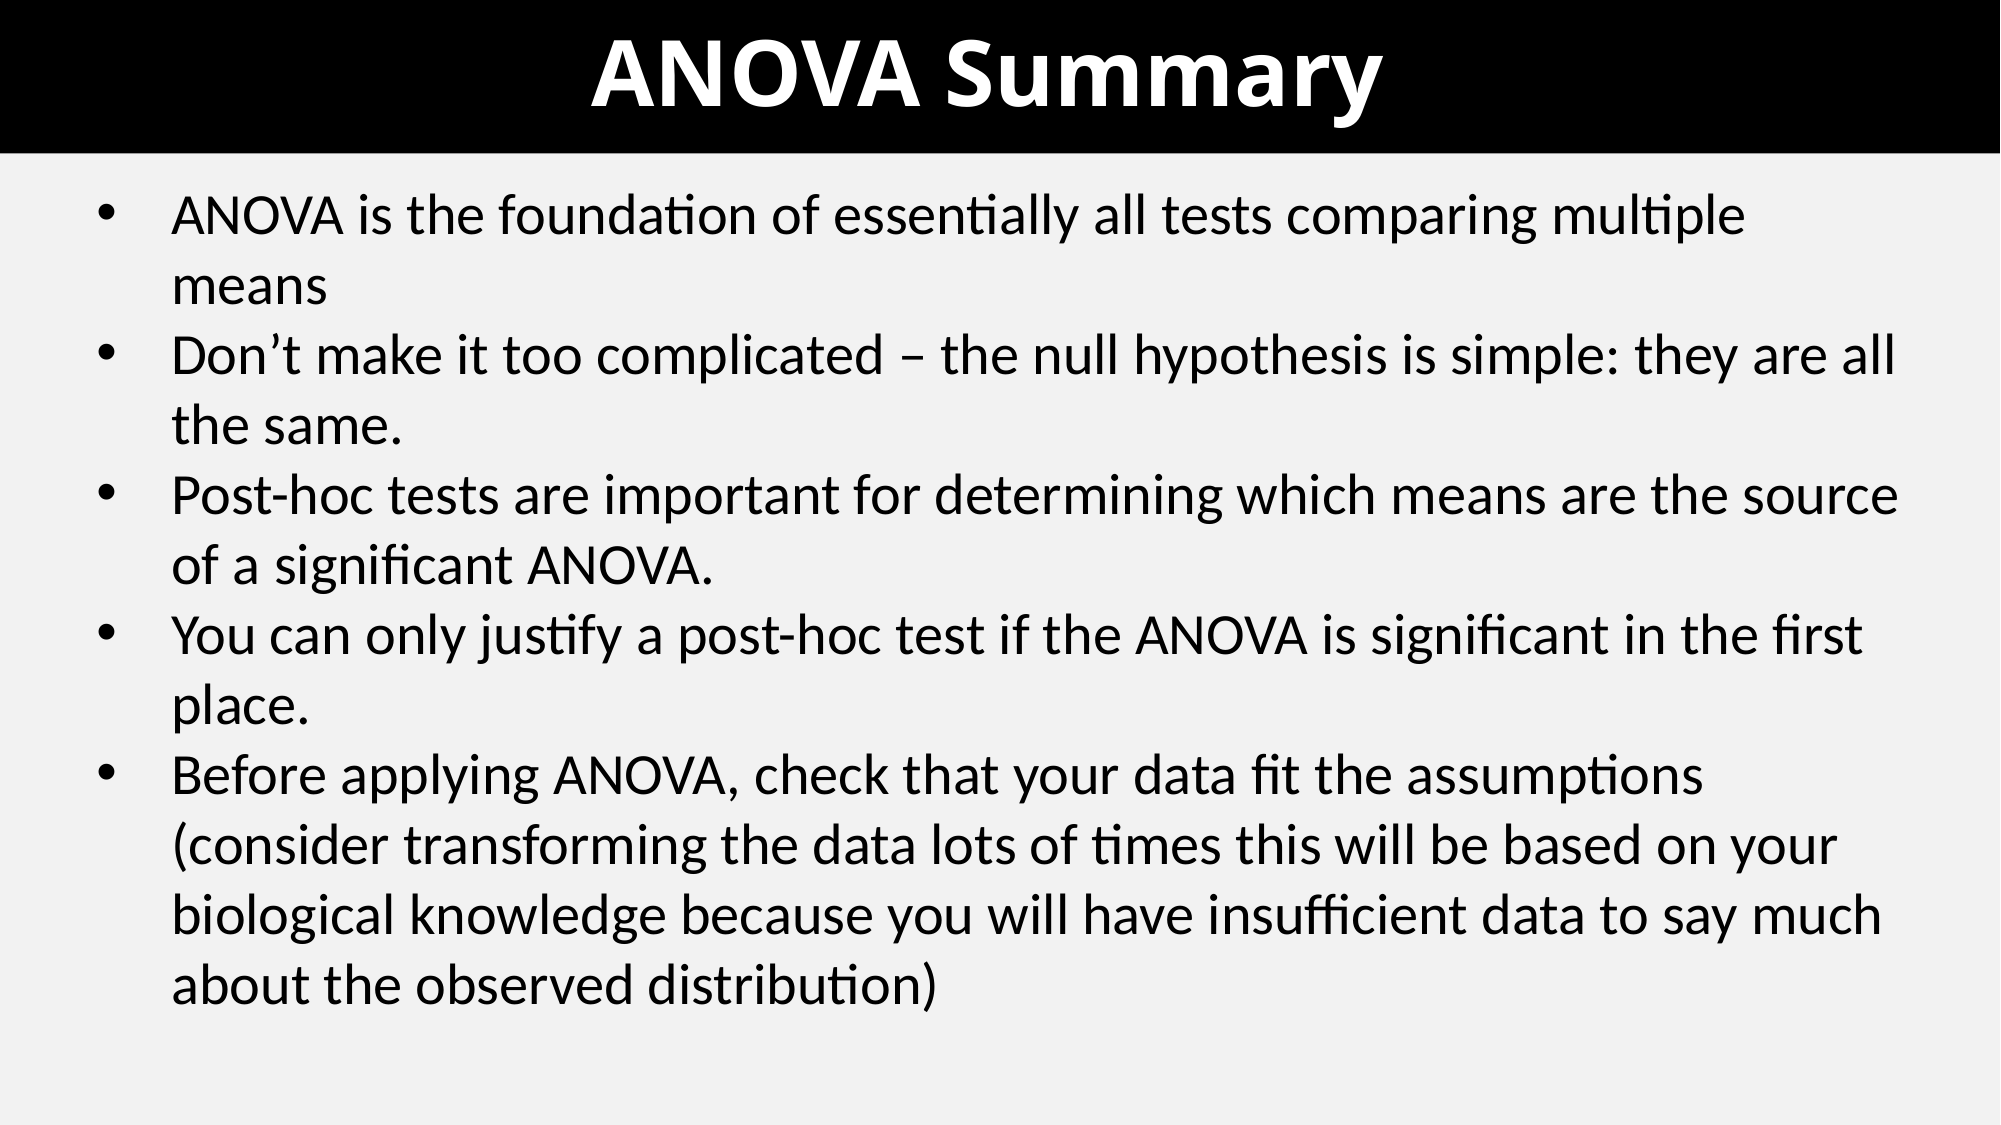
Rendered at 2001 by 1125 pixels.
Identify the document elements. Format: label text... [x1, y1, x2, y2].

title ANOVA Summary [0, 0, 2000, 154]
text_box ANOVA is the foundation of essentially all tests comparing multiple means Don’t make it too complicated – the null hypothesis is simple: they are all the same. Post-hoc tests are important for determining which means are the source of a significant ANOVA. You can only justify a post-hoc test if the ANOVA is significant in the first place. Before applying ANOVA, check that your data fit the assumptions (consider transforming the data lots of times this will be based on your biological knowledge because you will have insufficient data to say much about the observed distribution) [81, 168, 1919, 1024]
